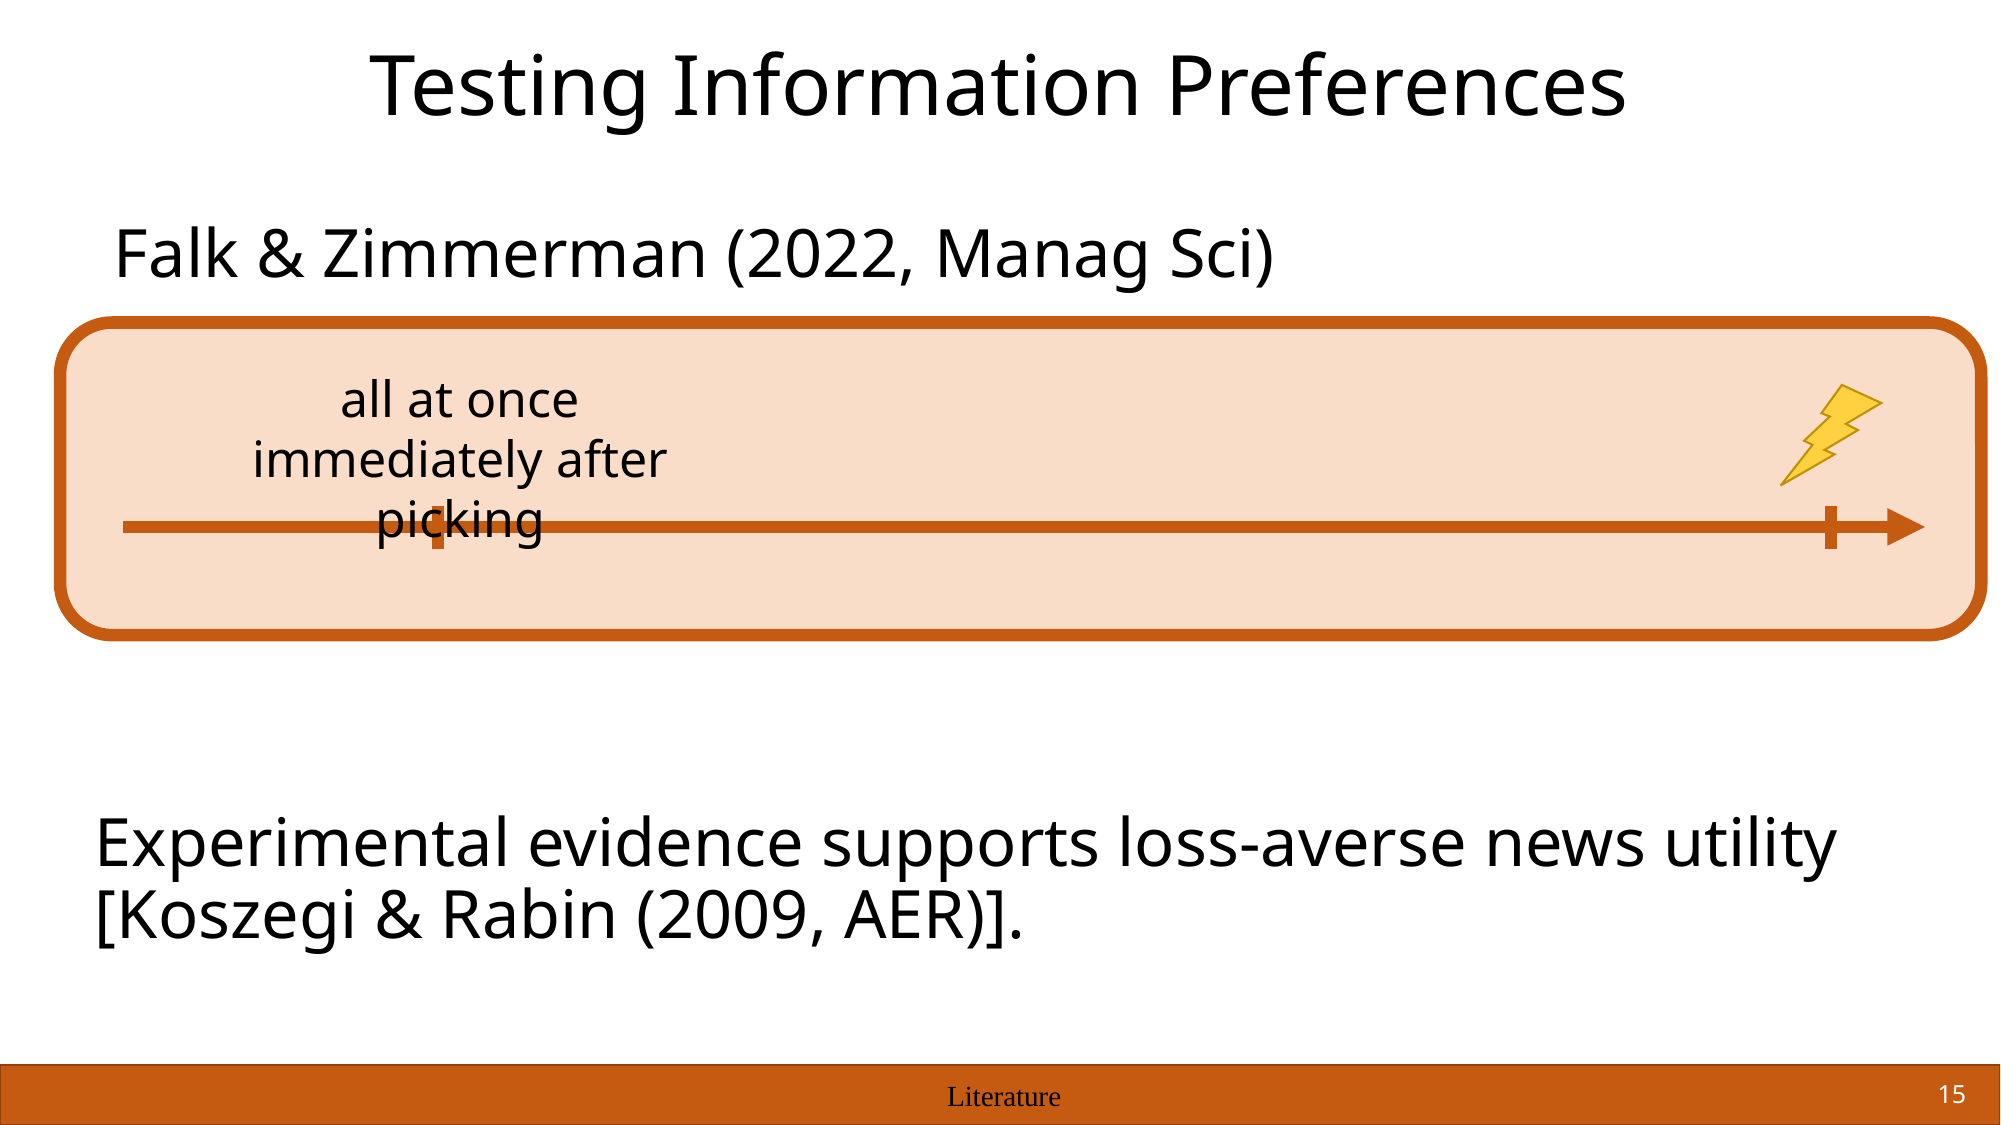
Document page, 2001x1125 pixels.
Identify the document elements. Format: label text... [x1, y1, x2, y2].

text_box [1779, 383, 1884, 487]
footer Literature [335, 1065, 1672, 1125]
slide_number 15 [1672, 1065, 1982, 1125]
title Testing Information Preferences [99, 34, 1901, 142]
text_box [1901, 321, 1983, 637]
text_box all at once immediately after picking [148, 360, 773, 526]
list Falk & Zimmerman (2022, Manag Sci) [99, 212, 1901, 1050]
text_box all at once immediately after picking [148, 528, 773, 555]
text_box [59, 323, 99, 635]
text_box Experimental evidence supports loss-averse news utility [Koszegi & Rabin (2009, AER)]. [79, 700, 1882, 1058]
